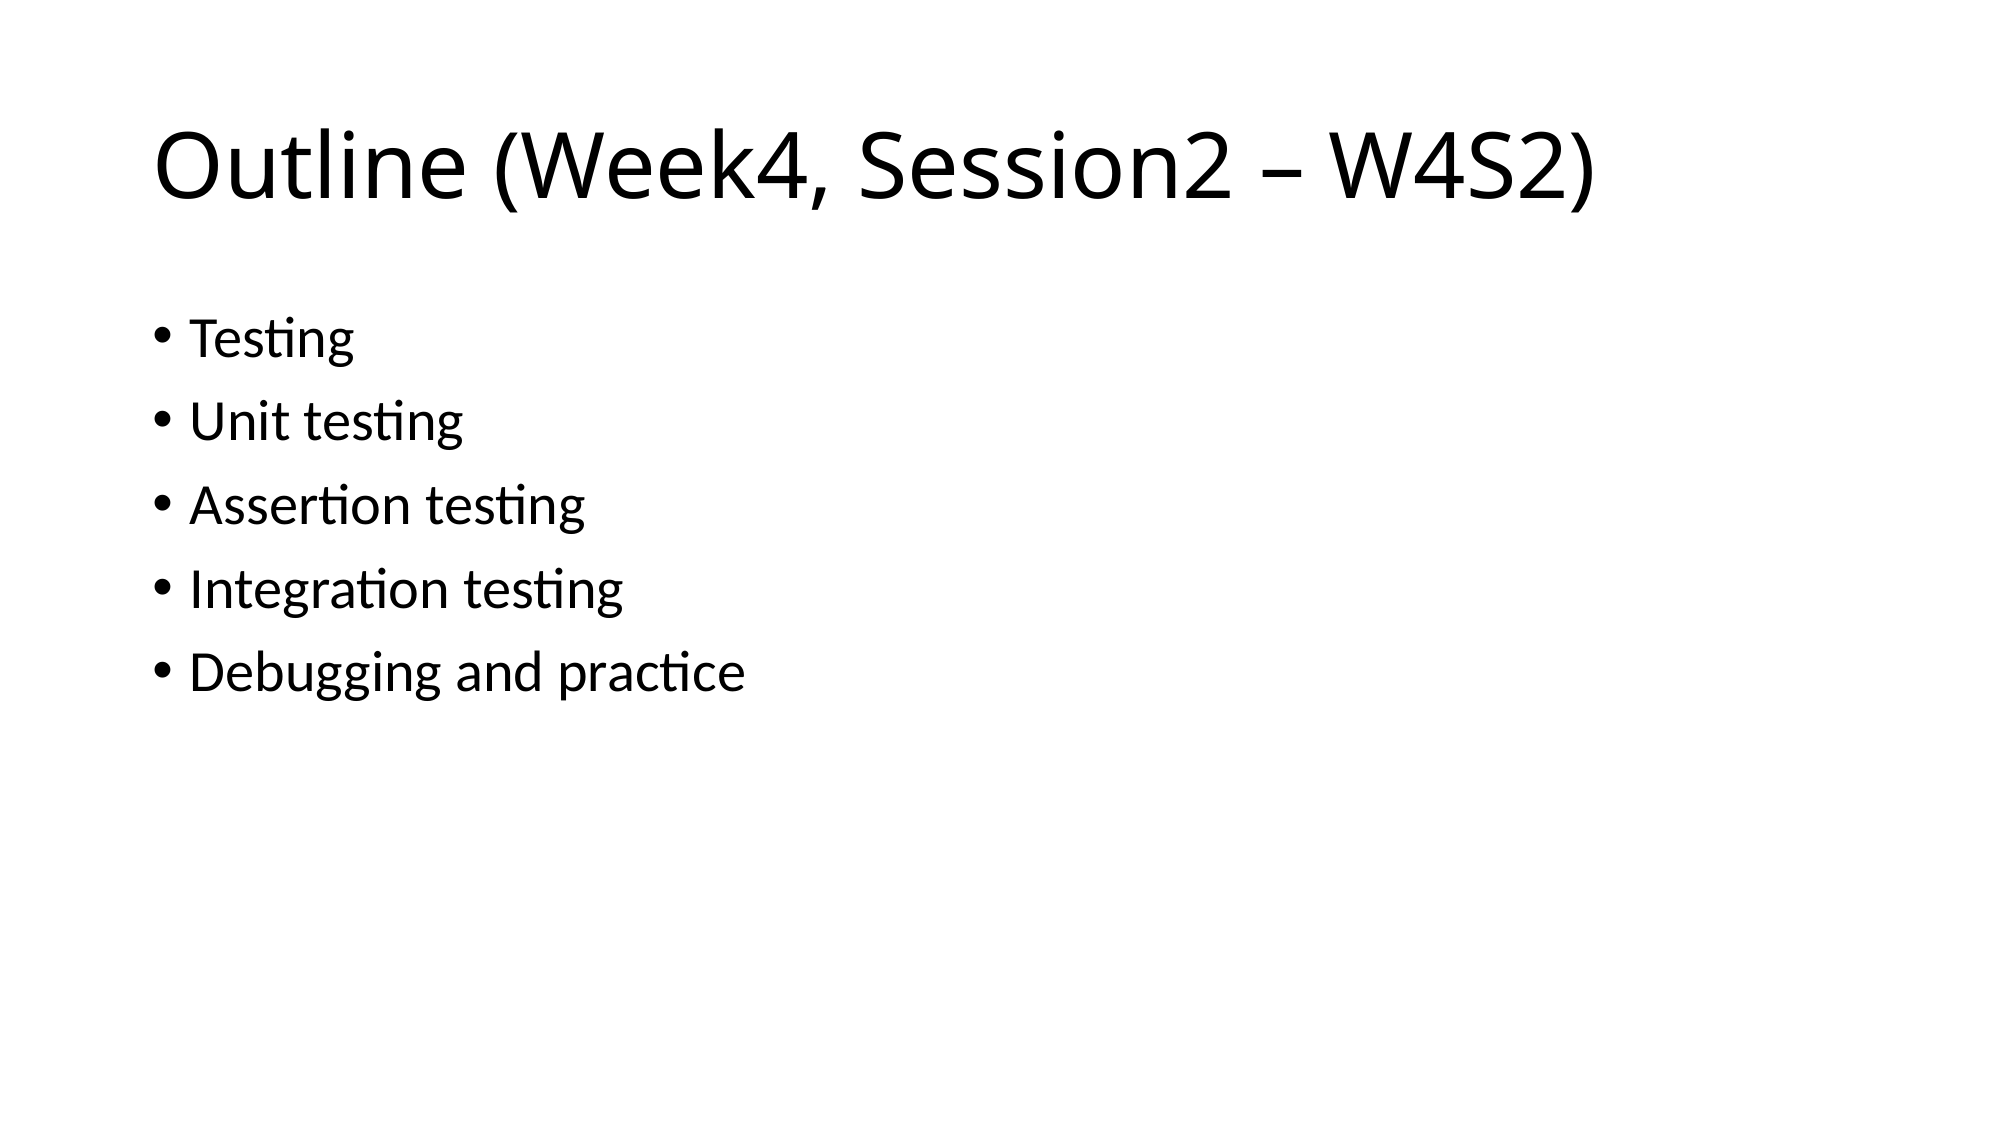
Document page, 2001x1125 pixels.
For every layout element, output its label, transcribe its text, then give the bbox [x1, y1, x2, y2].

list Testing Unit testing Assertion testing Integration testing Debugging and practice [137, 299, 1863, 1106]
title Outline (Week4, Session2 – W4S2) [137, 59, 1863, 278]
